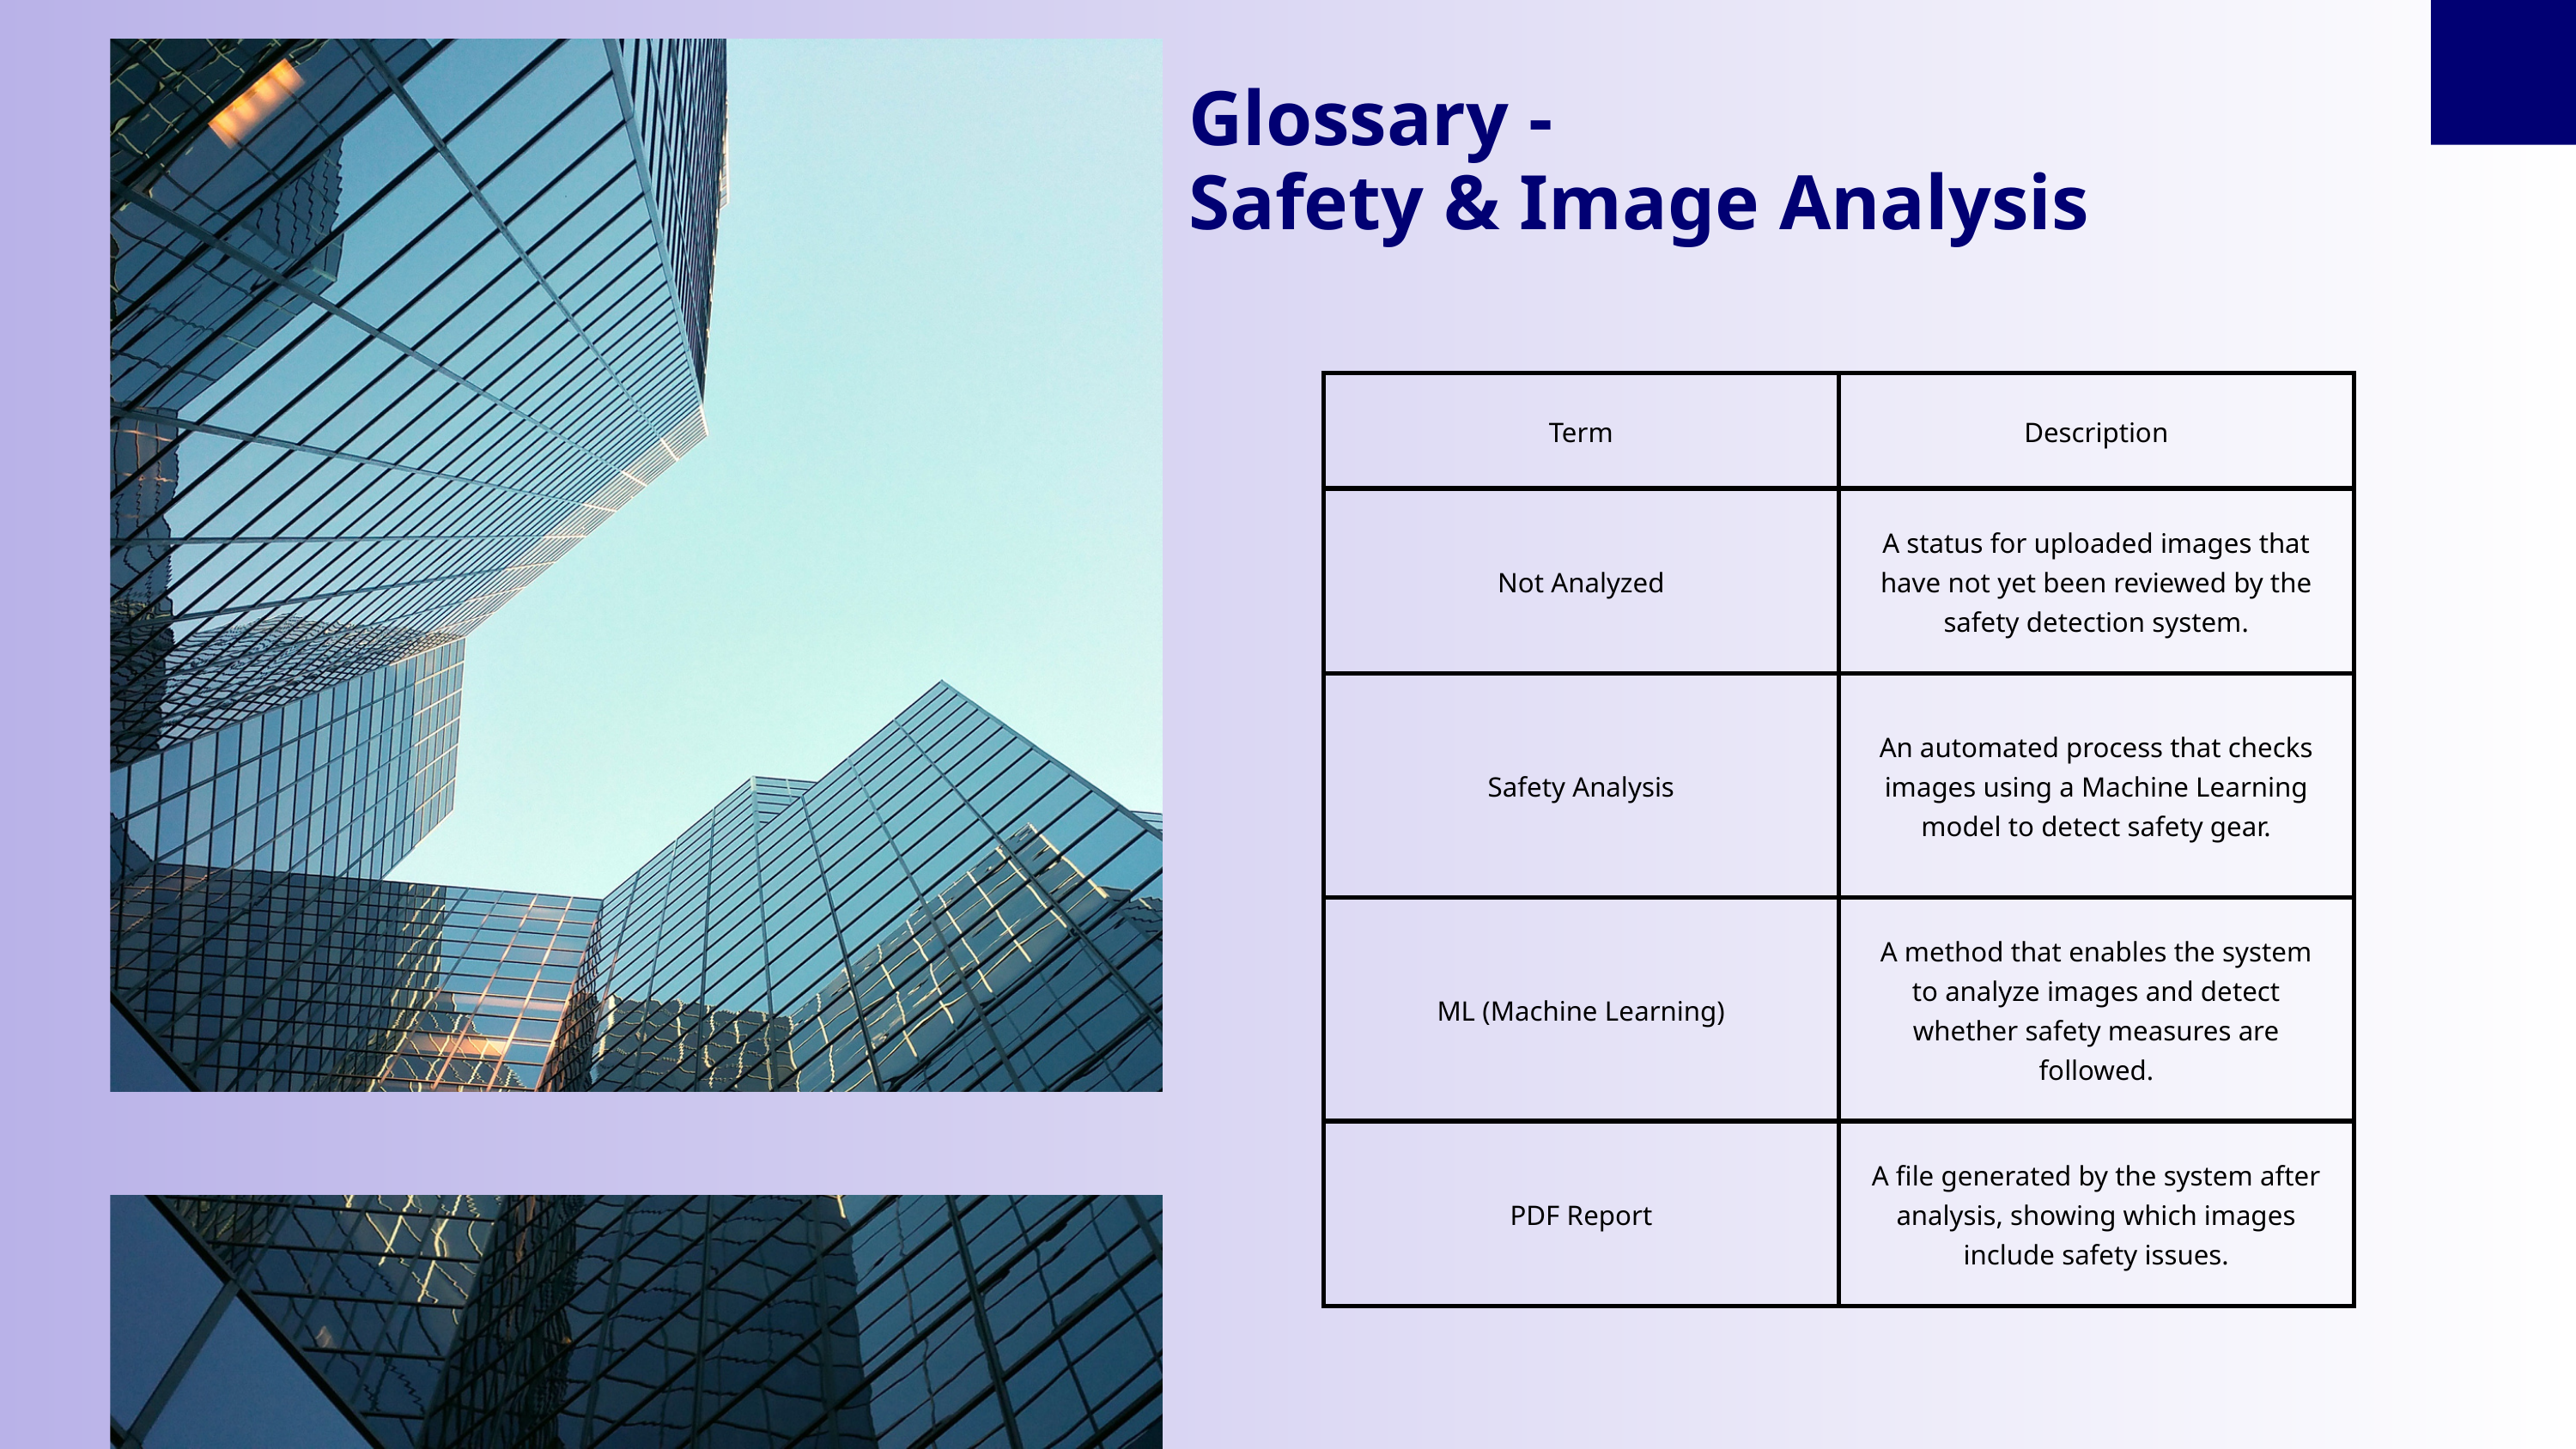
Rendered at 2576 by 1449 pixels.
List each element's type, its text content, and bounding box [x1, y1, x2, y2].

table_cell A method that enables the system to analyze images and detect whether safety measures are followed. [1841, 900, 2352, 1119]
picture [110, 39, 1163, 1092]
table_header Description [1841, 375, 2352, 486]
table_header Term [1326, 375, 1837, 486]
table_cell An automated process that checks images using a Machine Learning model to detect safety gear. [1841, 676, 2352, 895]
text_box [2431, 0, 2576, 145]
table_cell ML (Machine Learning) [1326, 900, 1837, 1119]
picture [110, 1195, 1163, 1449]
table_cell Not Analyzed [1326, 491, 1837, 671]
table_cell A status for uploaded images that have not yet been reviewed by the safety detection system. [1841, 491, 2352, 671]
table_cell Safety Analysis [1326, 676, 1837, 895]
table_cell A file generated by the system after analysis, showing which images include safety issues. [1841, 1124, 2352, 1304]
text_box Glossary - Safety & Image Analysis [1188, 76, 2405, 245]
table_cell PDF Report [1326, 1124, 1837, 1304]
